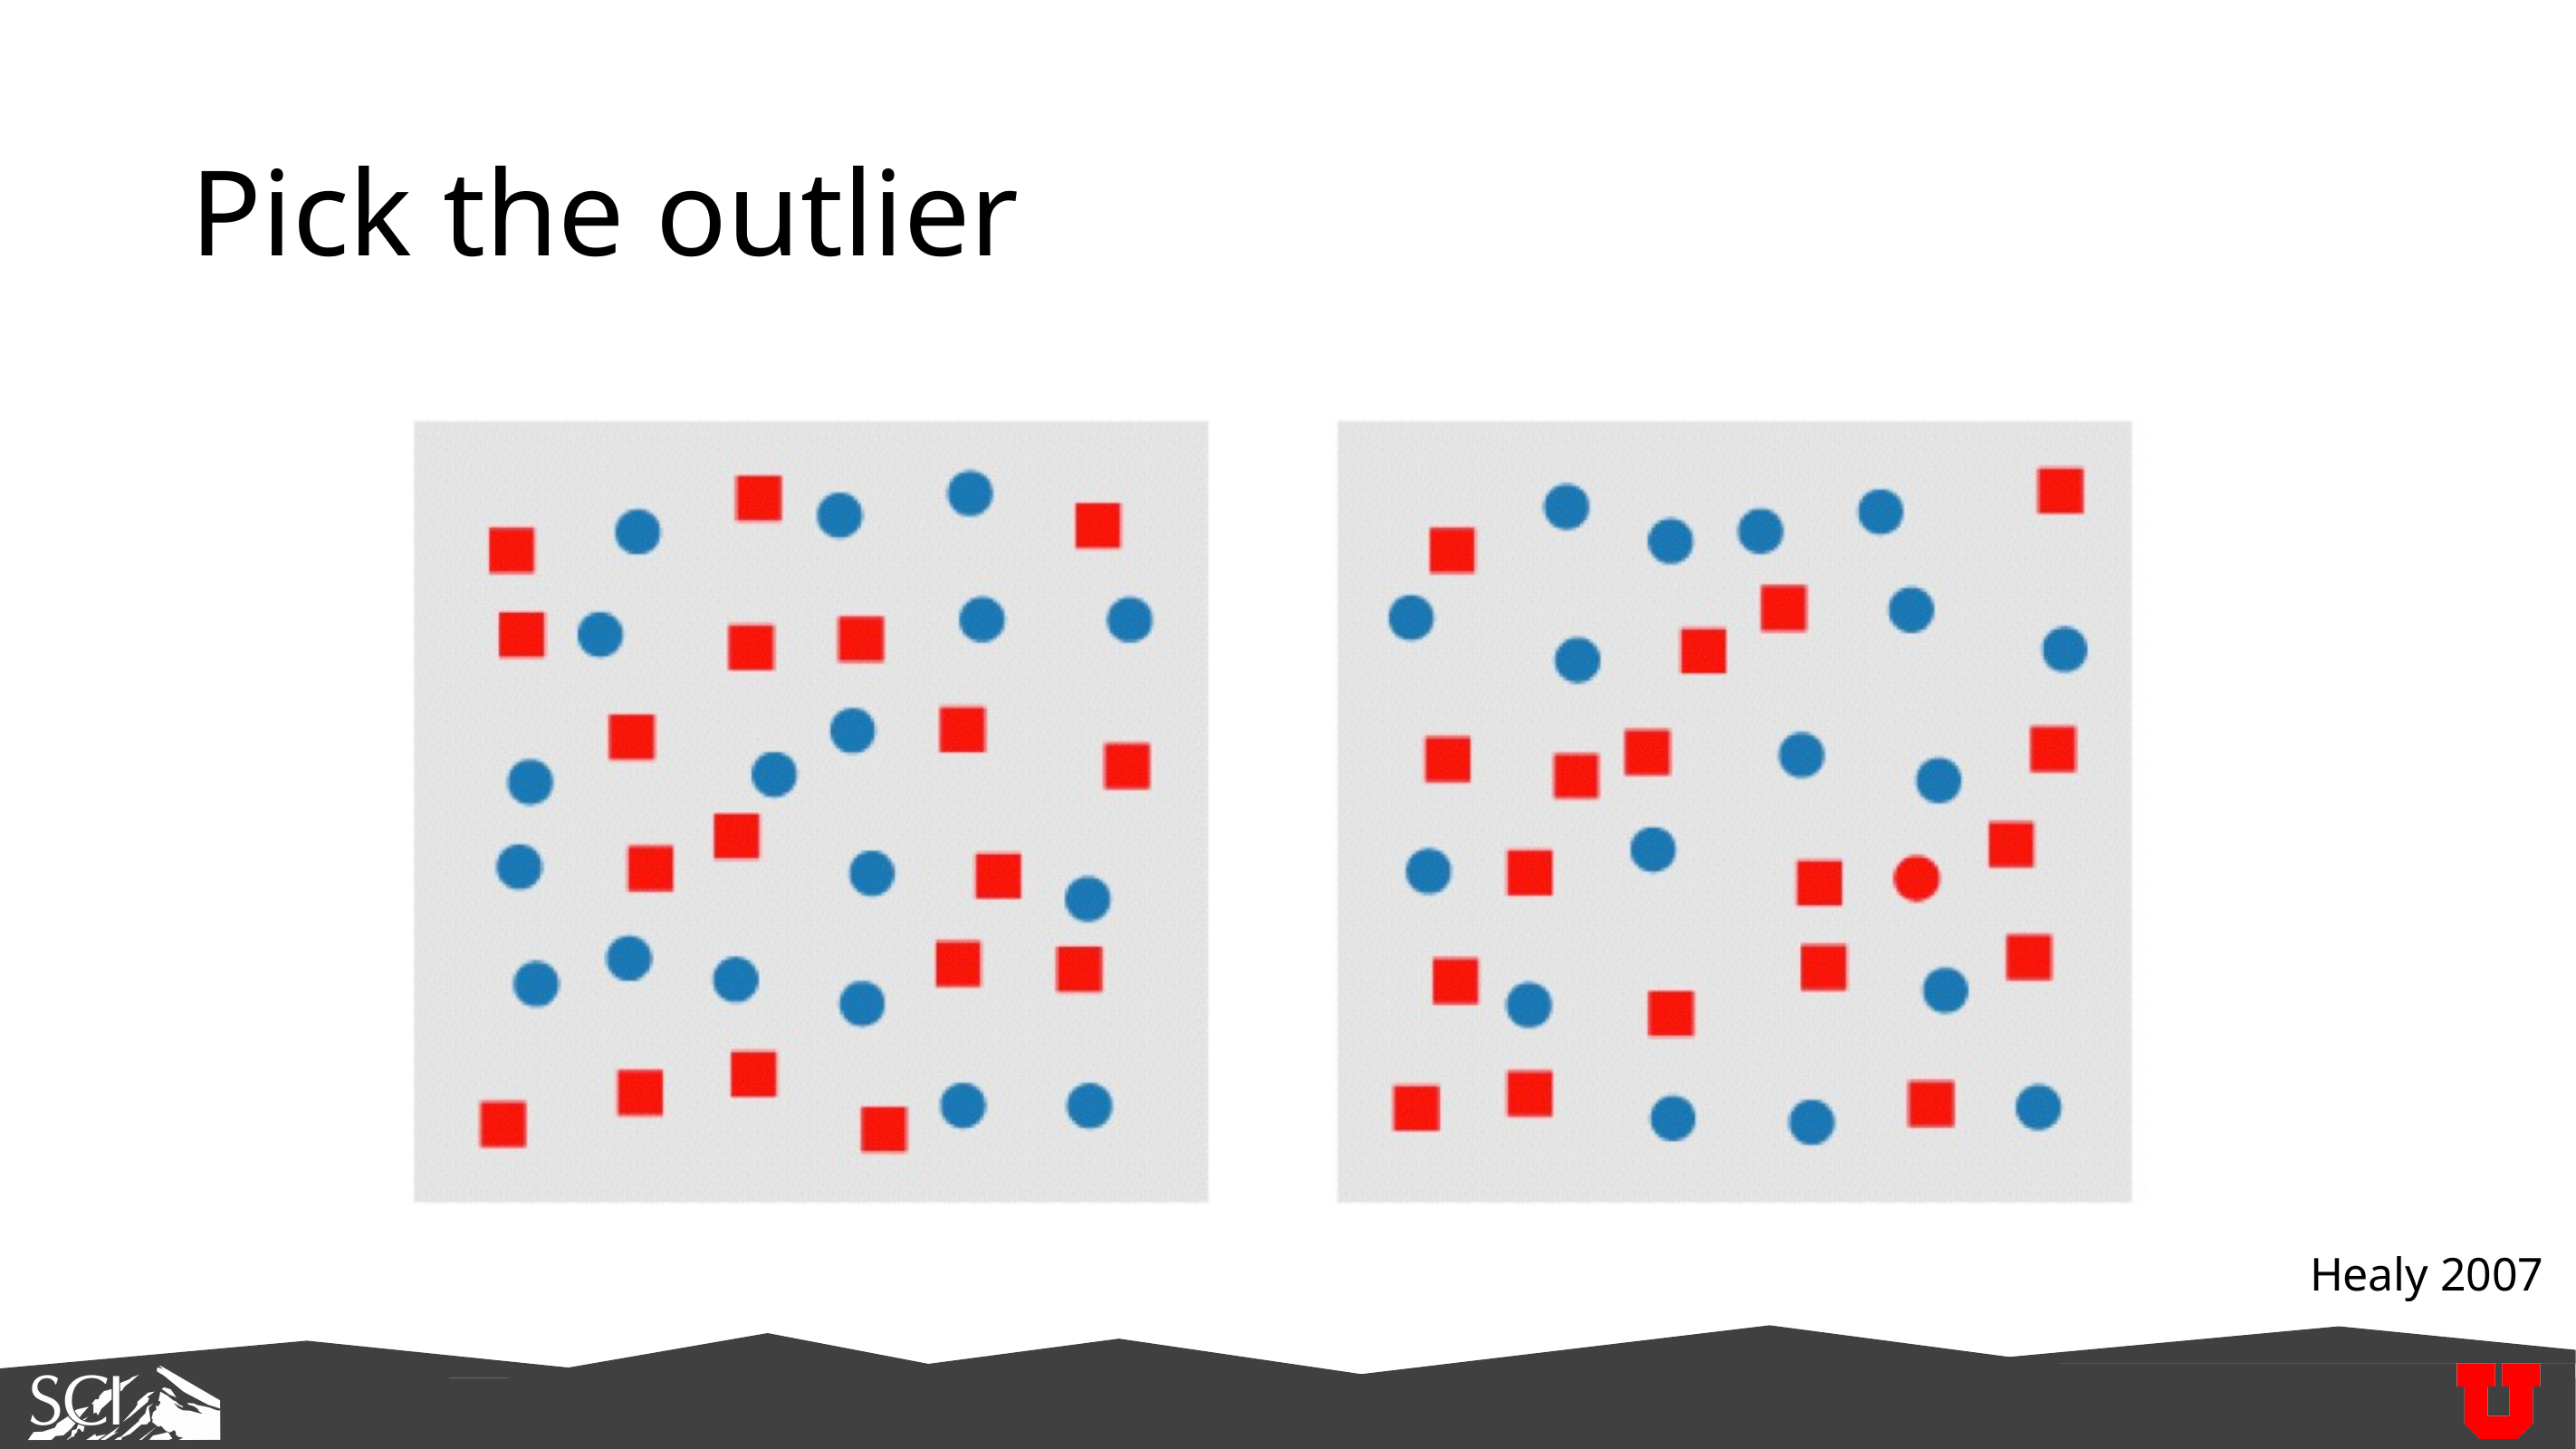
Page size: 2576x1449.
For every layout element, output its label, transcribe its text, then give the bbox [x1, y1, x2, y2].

picture [27, 1363, 222, 1442]
title Pick the outlier [177, 77, 2399, 358]
text_box Healy 2007 [1199, 1244, 2558, 1313]
picture [2455, 1363, 2542, 1442]
text_box [380, 390, 2158, 1238]
